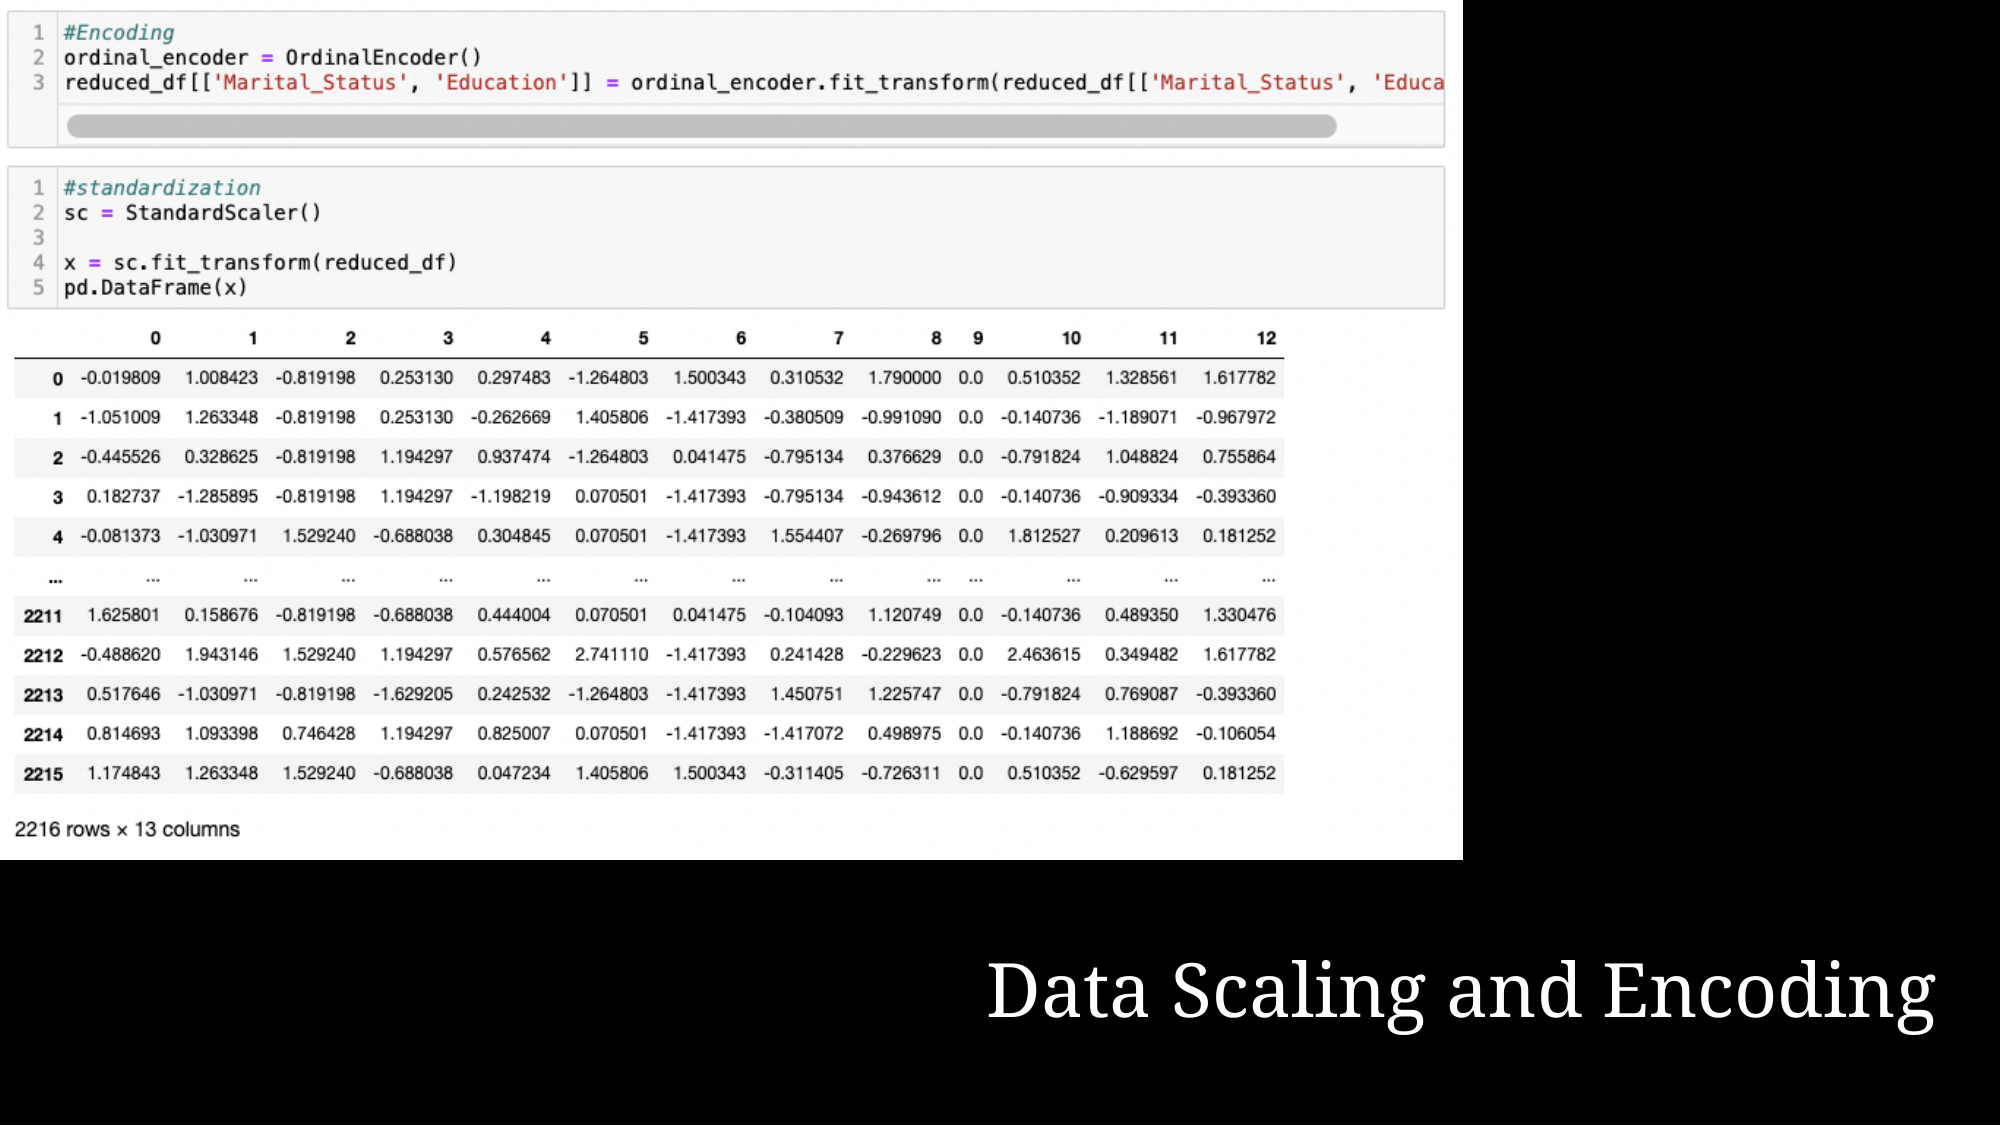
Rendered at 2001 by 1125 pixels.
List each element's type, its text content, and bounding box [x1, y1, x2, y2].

picture [0, 0, 1463, 861]
text_box Data Scaling and Encoding [972, 935, 1953, 1040]
